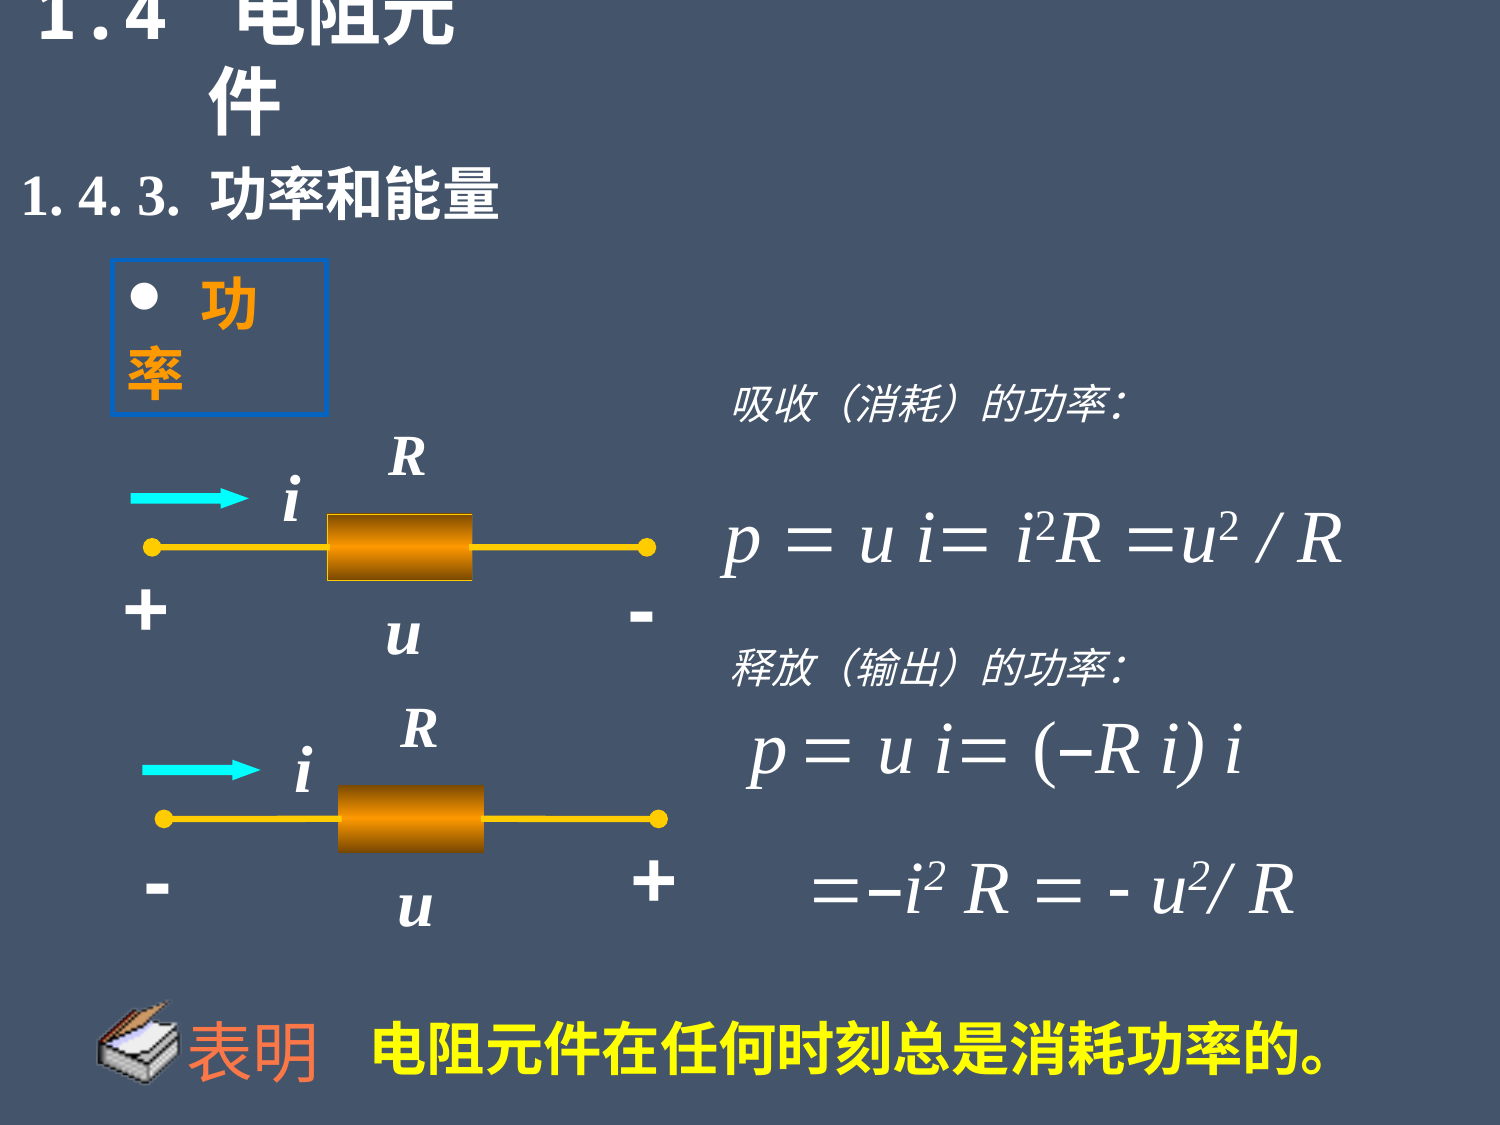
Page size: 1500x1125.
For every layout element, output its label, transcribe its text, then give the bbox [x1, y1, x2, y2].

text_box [76, 409, 680, 676]
text_box 电阻元件在任何时刻总是消耗功率的。 [353, 1004, 1374, 1090]
text_box 1.4 电阻元件 [0, 0, 491, 152]
text_box 1. 4. 3. 功率和能量 [5, 149, 516, 235]
text_box p  u i i2R u2 / R [702, 480, 1366, 586]
text_box 吸收（消耗）的功率： [714, 370, 1377, 436]
text_box 功率 [112, 259, 327, 409]
text_box 释放（输出）的功率： [714, 634, 1377, 700]
text_box p  u i (–R i) i –i2 R  - u2/ R [735, 690, 1447, 936]
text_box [64, 976, 335, 1116]
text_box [88, 681, 691, 948]
